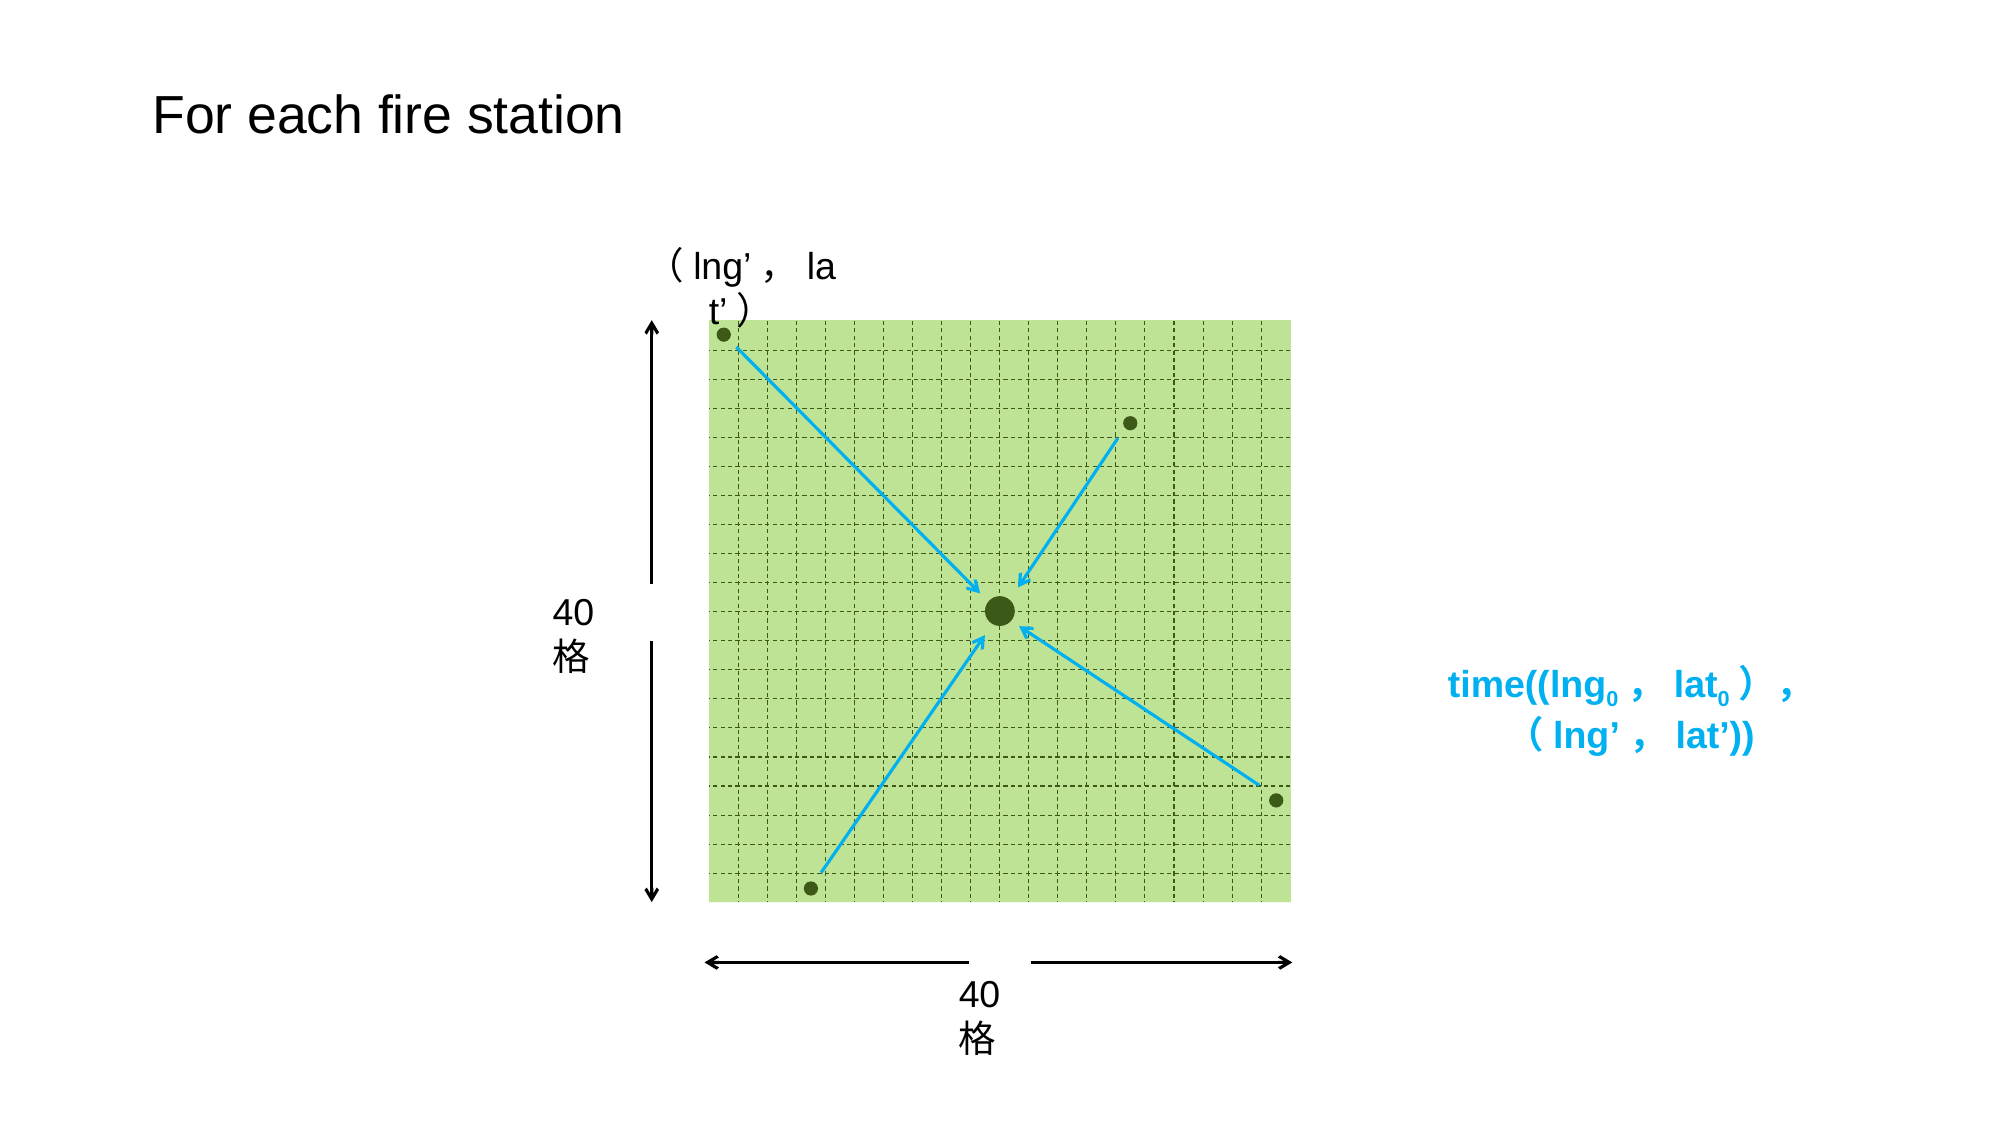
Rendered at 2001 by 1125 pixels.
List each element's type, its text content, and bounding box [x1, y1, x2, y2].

text_box （lng’，lat’） [628, 234, 855, 339]
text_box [1017, 438, 1118, 588]
text_box [1267, 792, 1285, 809]
text_box [855, 319, 1292, 903]
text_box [738, 320, 1262, 903]
text_box [708, 339, 738, 903]
text_box 40格 [943, 962, 1058, 1068]
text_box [1019, 626, 1260, 786]
title For each fire station [137, 59, 1863, 153]
text_box time((lng0，lat0），（lng’，lat’)) [1335, 652, 1927, 764]
text_box 40格 [537, 580, 652, 685]
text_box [736, 346, 981, 594]
text_box [716, 339, 731, 343]
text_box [821, 635, 985, 873]
